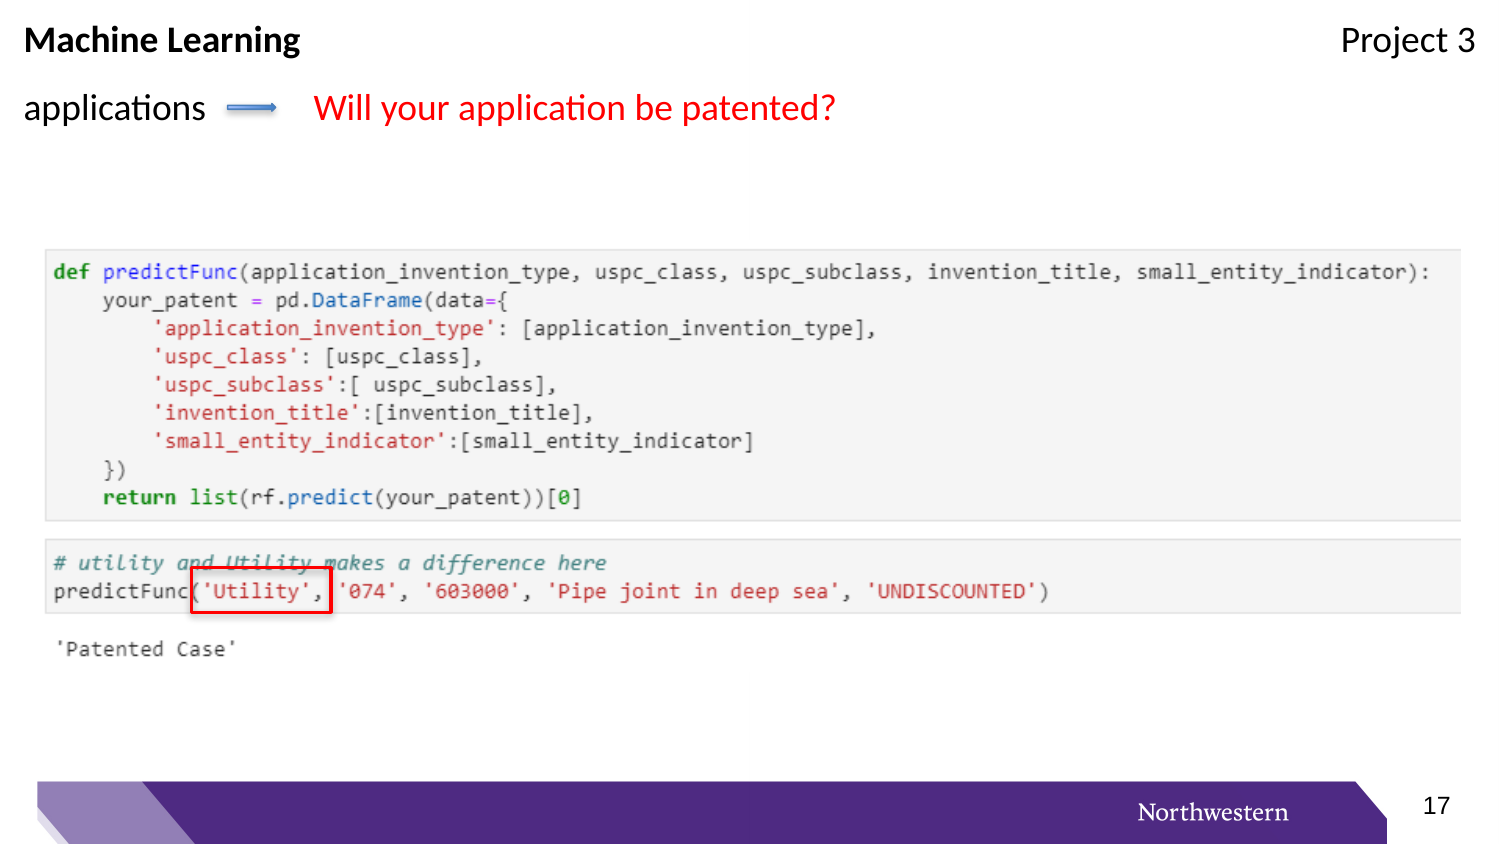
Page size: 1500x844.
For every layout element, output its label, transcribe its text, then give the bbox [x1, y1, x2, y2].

picture [0, 0, 1499, 844]
text_box [252, 102, 277, 112]
text_box Will your application be patented? [298, 75, 880, 136]
text_box Machine Learning [8, 7, 392, 68]
slide_number 16 [1367, 782, 1466, 827]
text_box Project 3 [1326, 7, 1500, 68]
text_box applications [8, 75, 252, 136]
